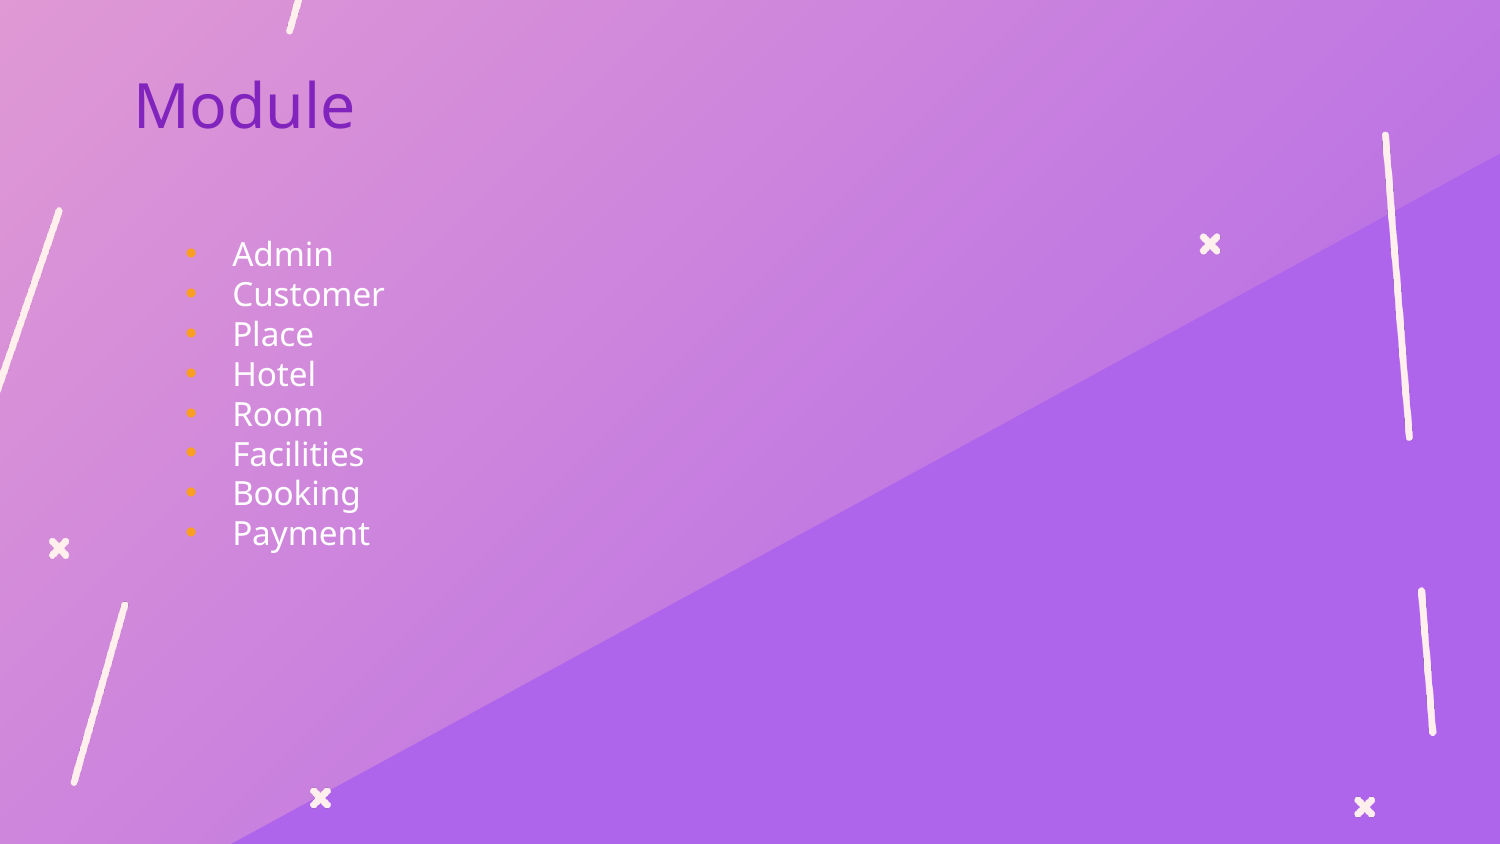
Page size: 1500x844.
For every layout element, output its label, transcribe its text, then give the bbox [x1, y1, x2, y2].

picture [0, 0, 1500, 844]
title Module [118, 88, 1382, 183]
subtitle Admin Customer Place Hotel Room Facilities Booking Payment [147, 221, 619, 565]
